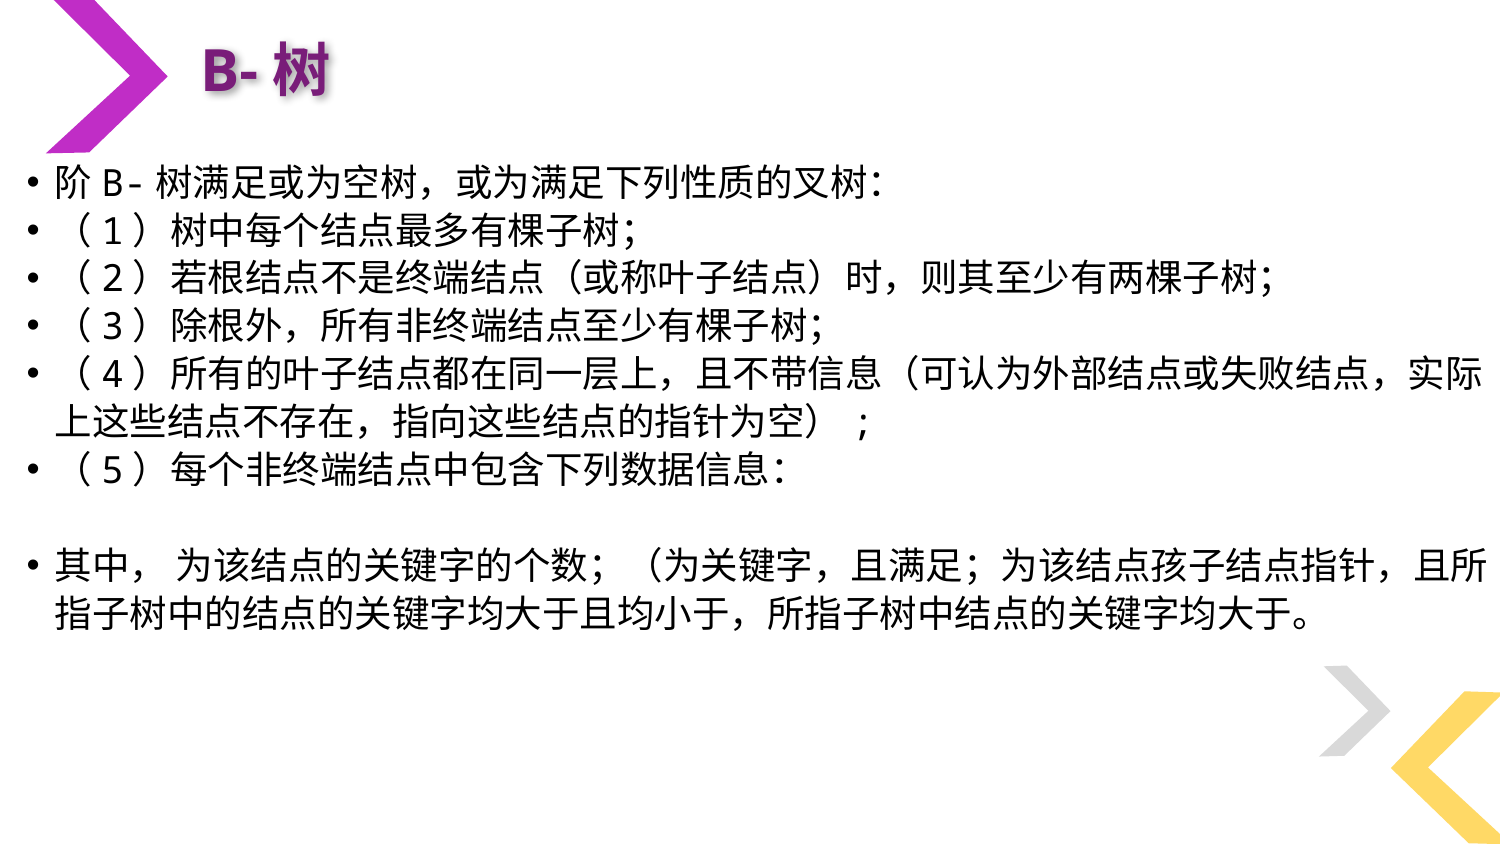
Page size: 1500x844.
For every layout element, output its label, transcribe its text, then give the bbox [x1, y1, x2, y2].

list B-树 [188, 35, 1214, 111]
